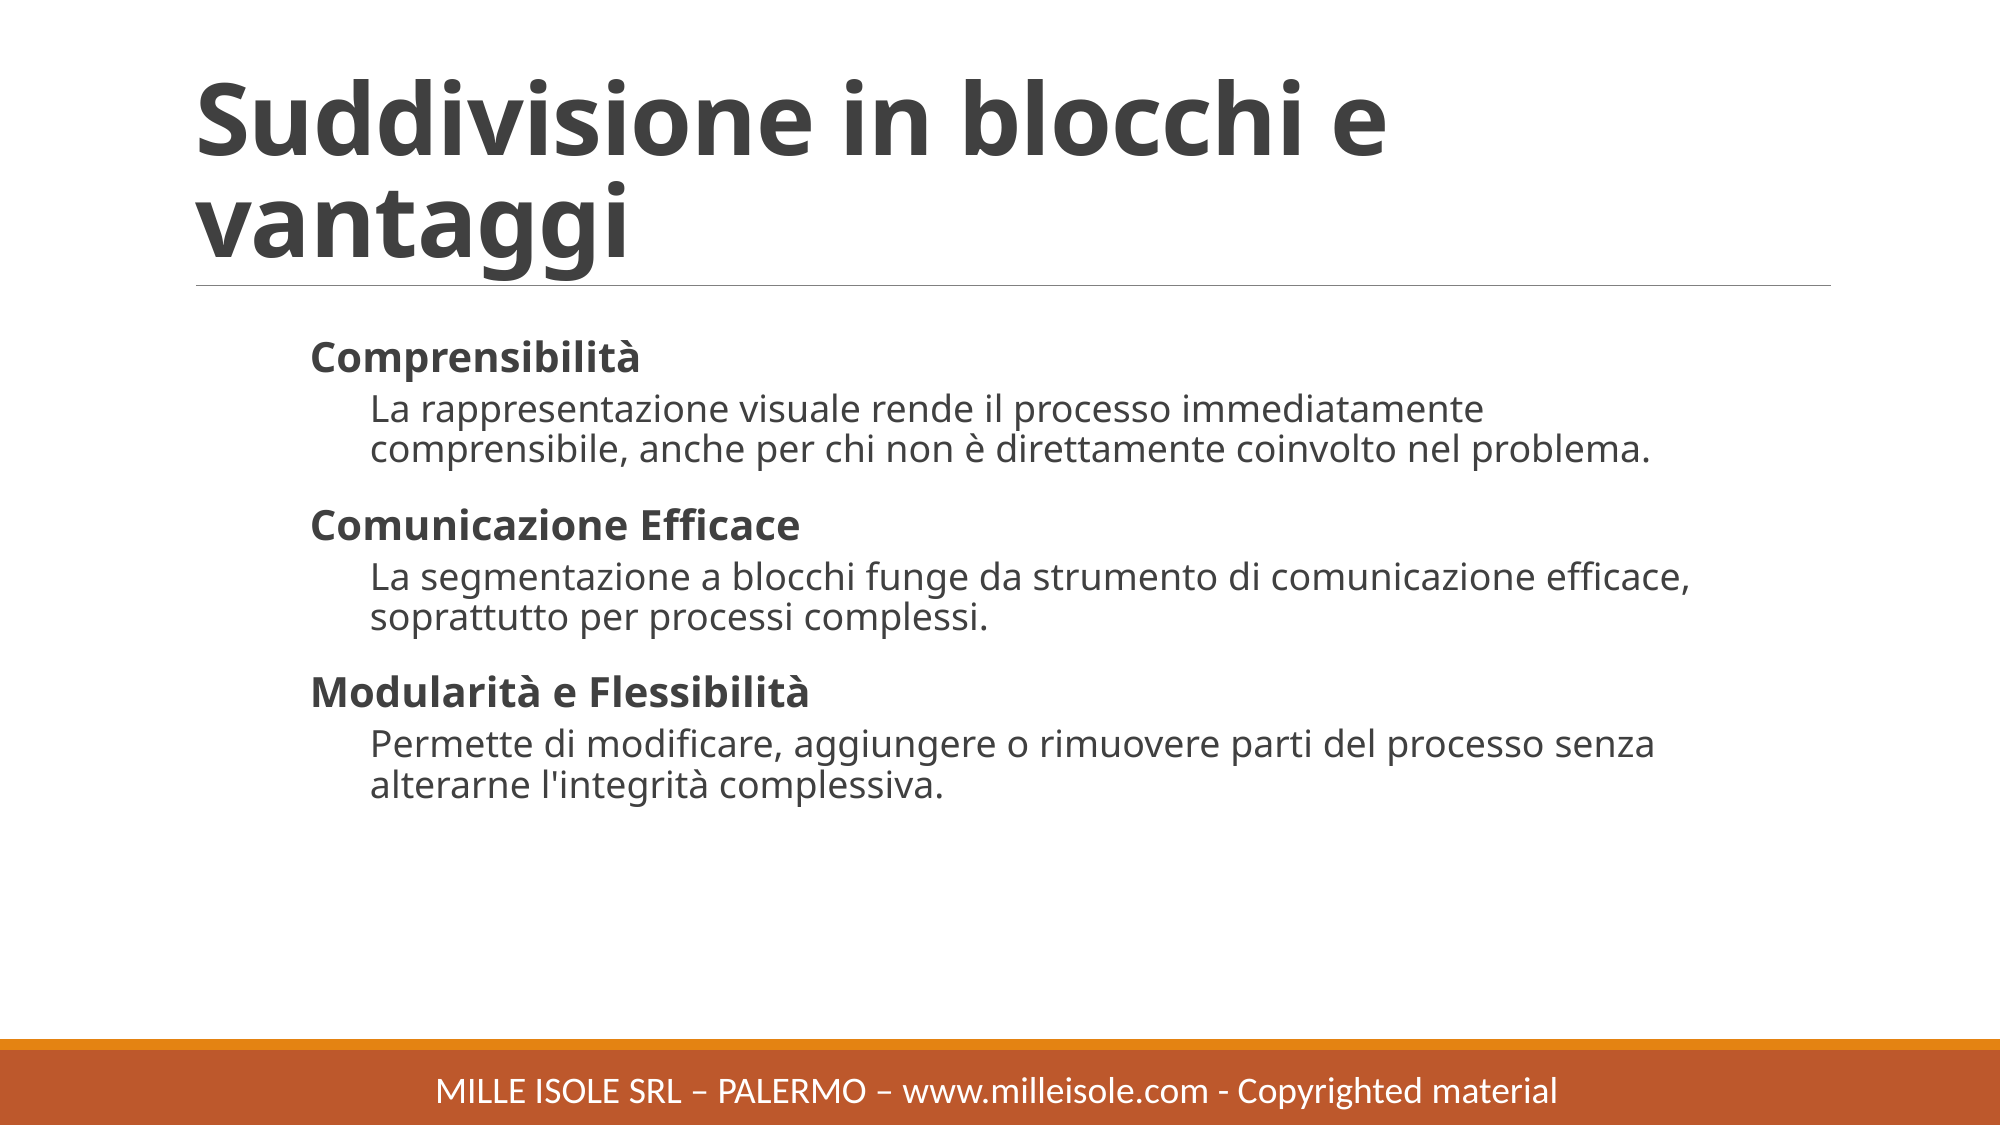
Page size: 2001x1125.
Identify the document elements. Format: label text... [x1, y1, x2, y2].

title Suddivisione in blocchi e vantaggi [180, 47, 1830, 285]
list Comprensibilità La rappresentazione visuale rende il processo immediatamente comprensibile, anche per chi non è direttamente coinvolto nel problema. Comunicazione Efficace La segmentazione a blocchi funge da strumento di comunicazione efficace, soprattutto per processi complessi. Modularità e Flessibilità Permette di modificare, aggiungere o rimuovere parti del processo senza alterarne l'integrità complessiva. [294, 329, 1706, 1026]
